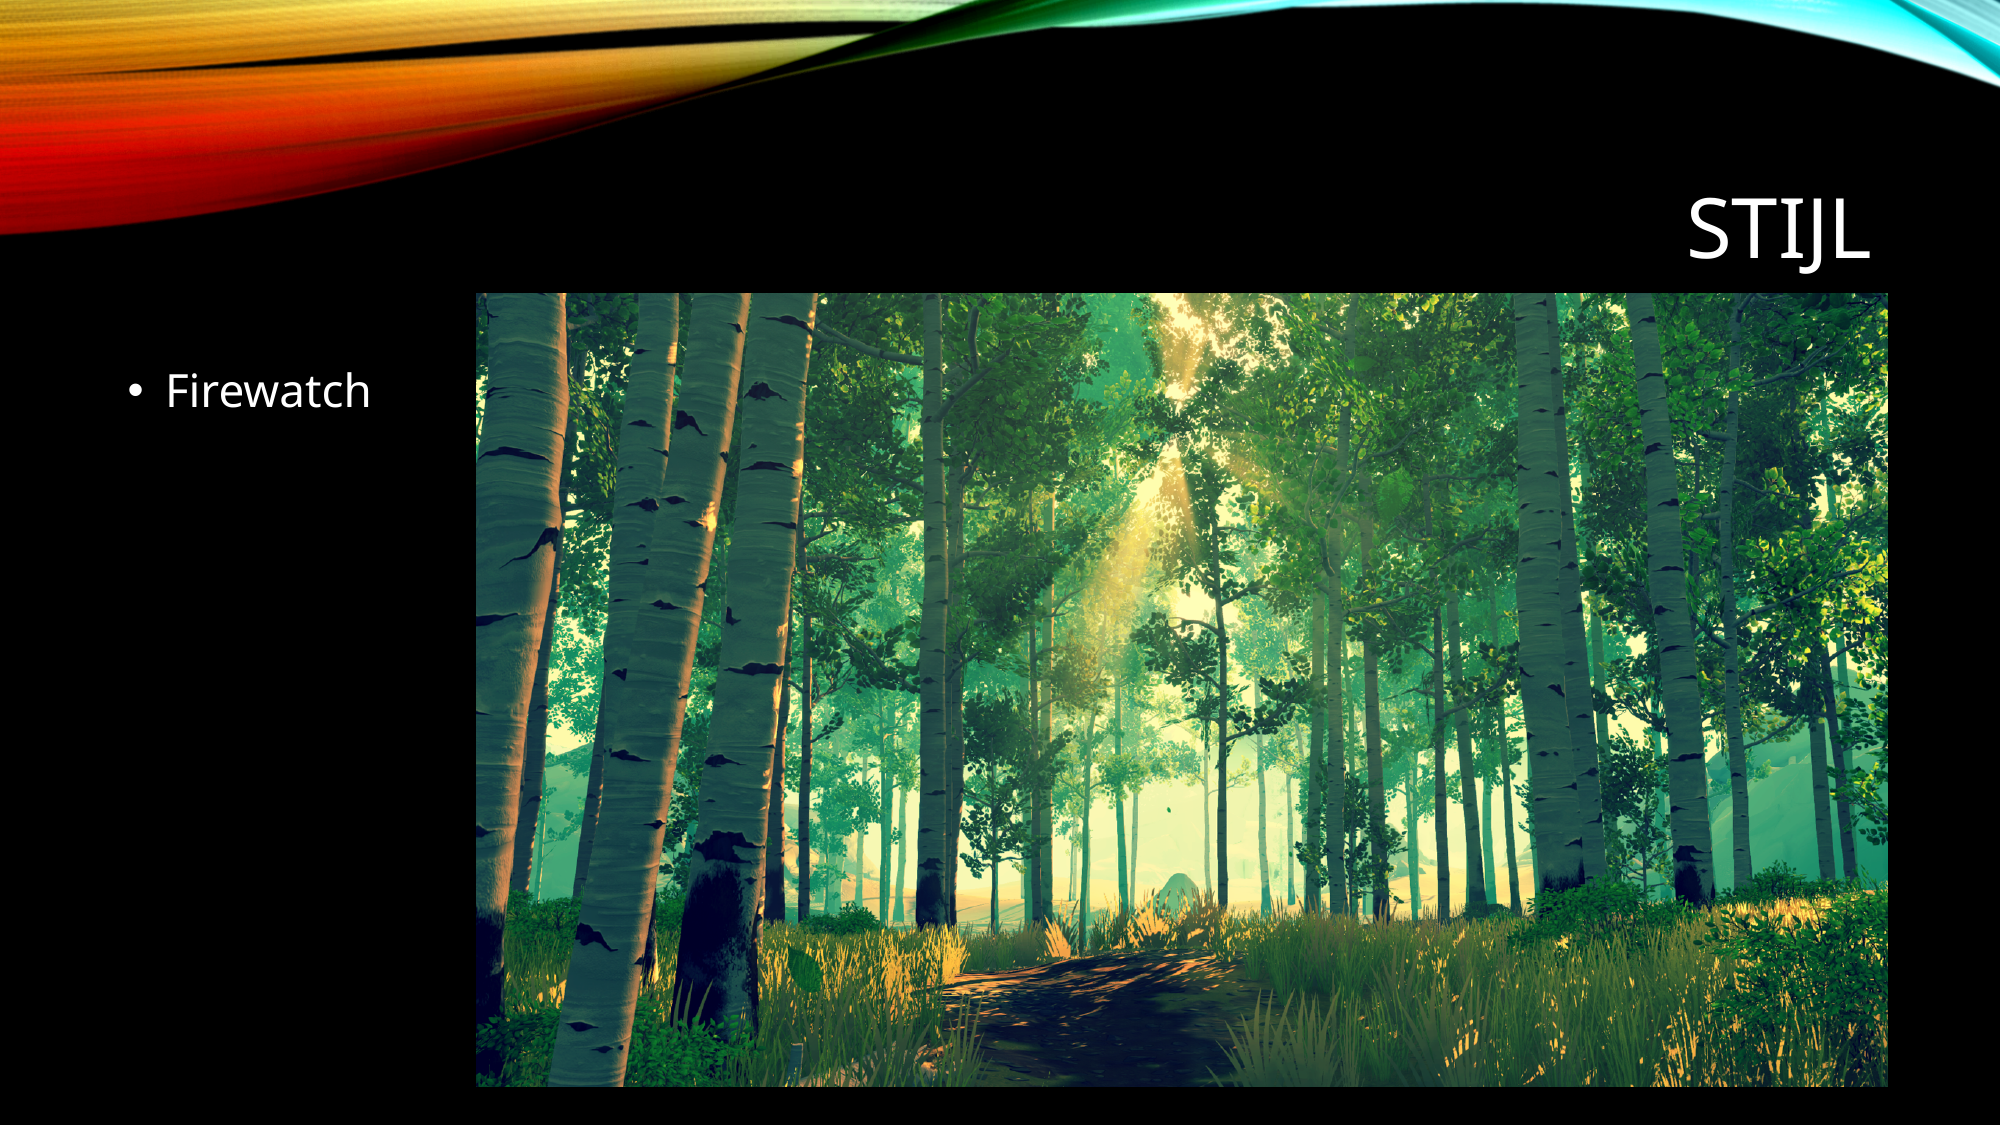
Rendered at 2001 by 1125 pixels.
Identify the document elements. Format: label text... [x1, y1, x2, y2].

list Firewatch [112, 360, 476, 1021]
picture [0, 0, 2000, 237]
picture [476, 293, 1888, 1088]
title stijl [474, 125, 1888, 338]
